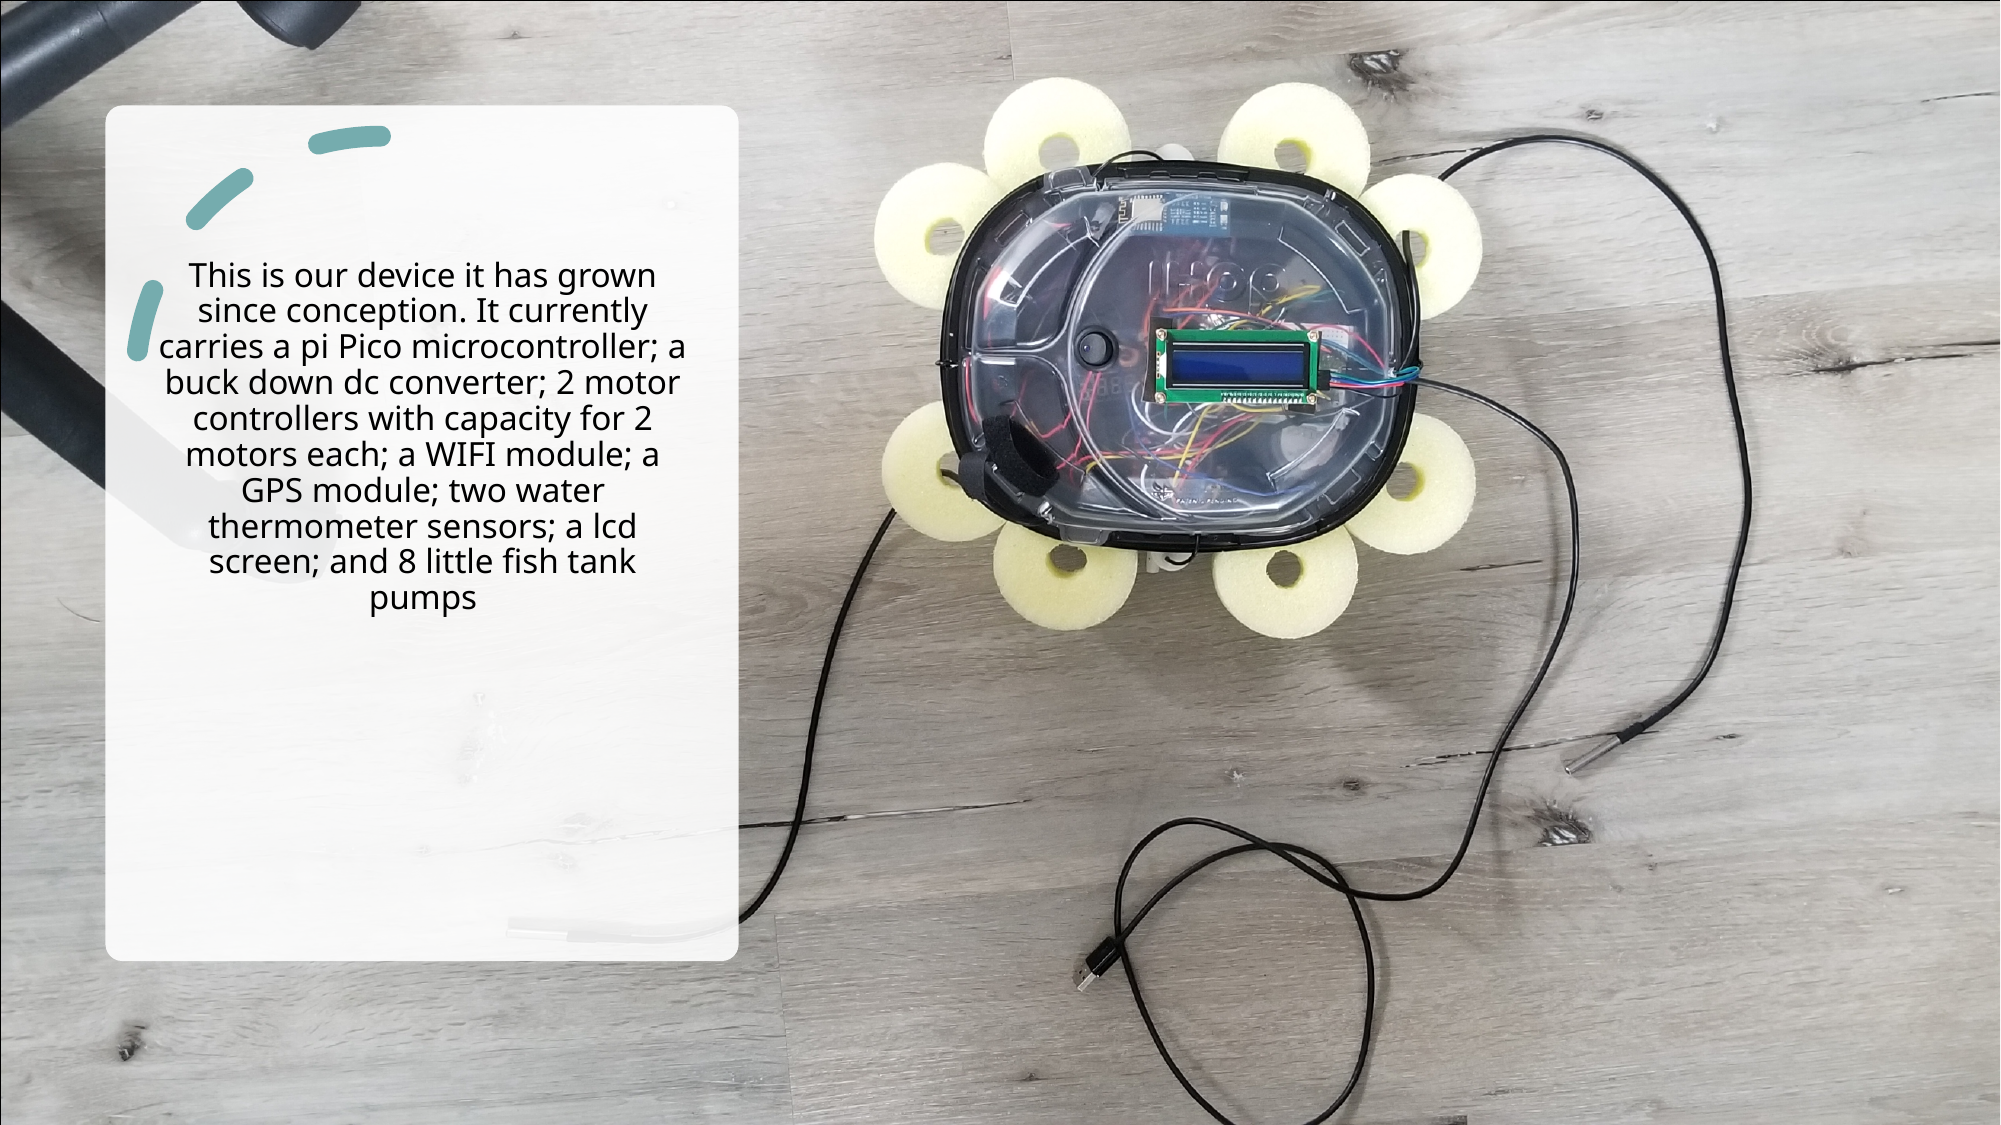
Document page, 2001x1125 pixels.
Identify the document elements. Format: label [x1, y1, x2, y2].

list [0, 0, 2000, 1125]
